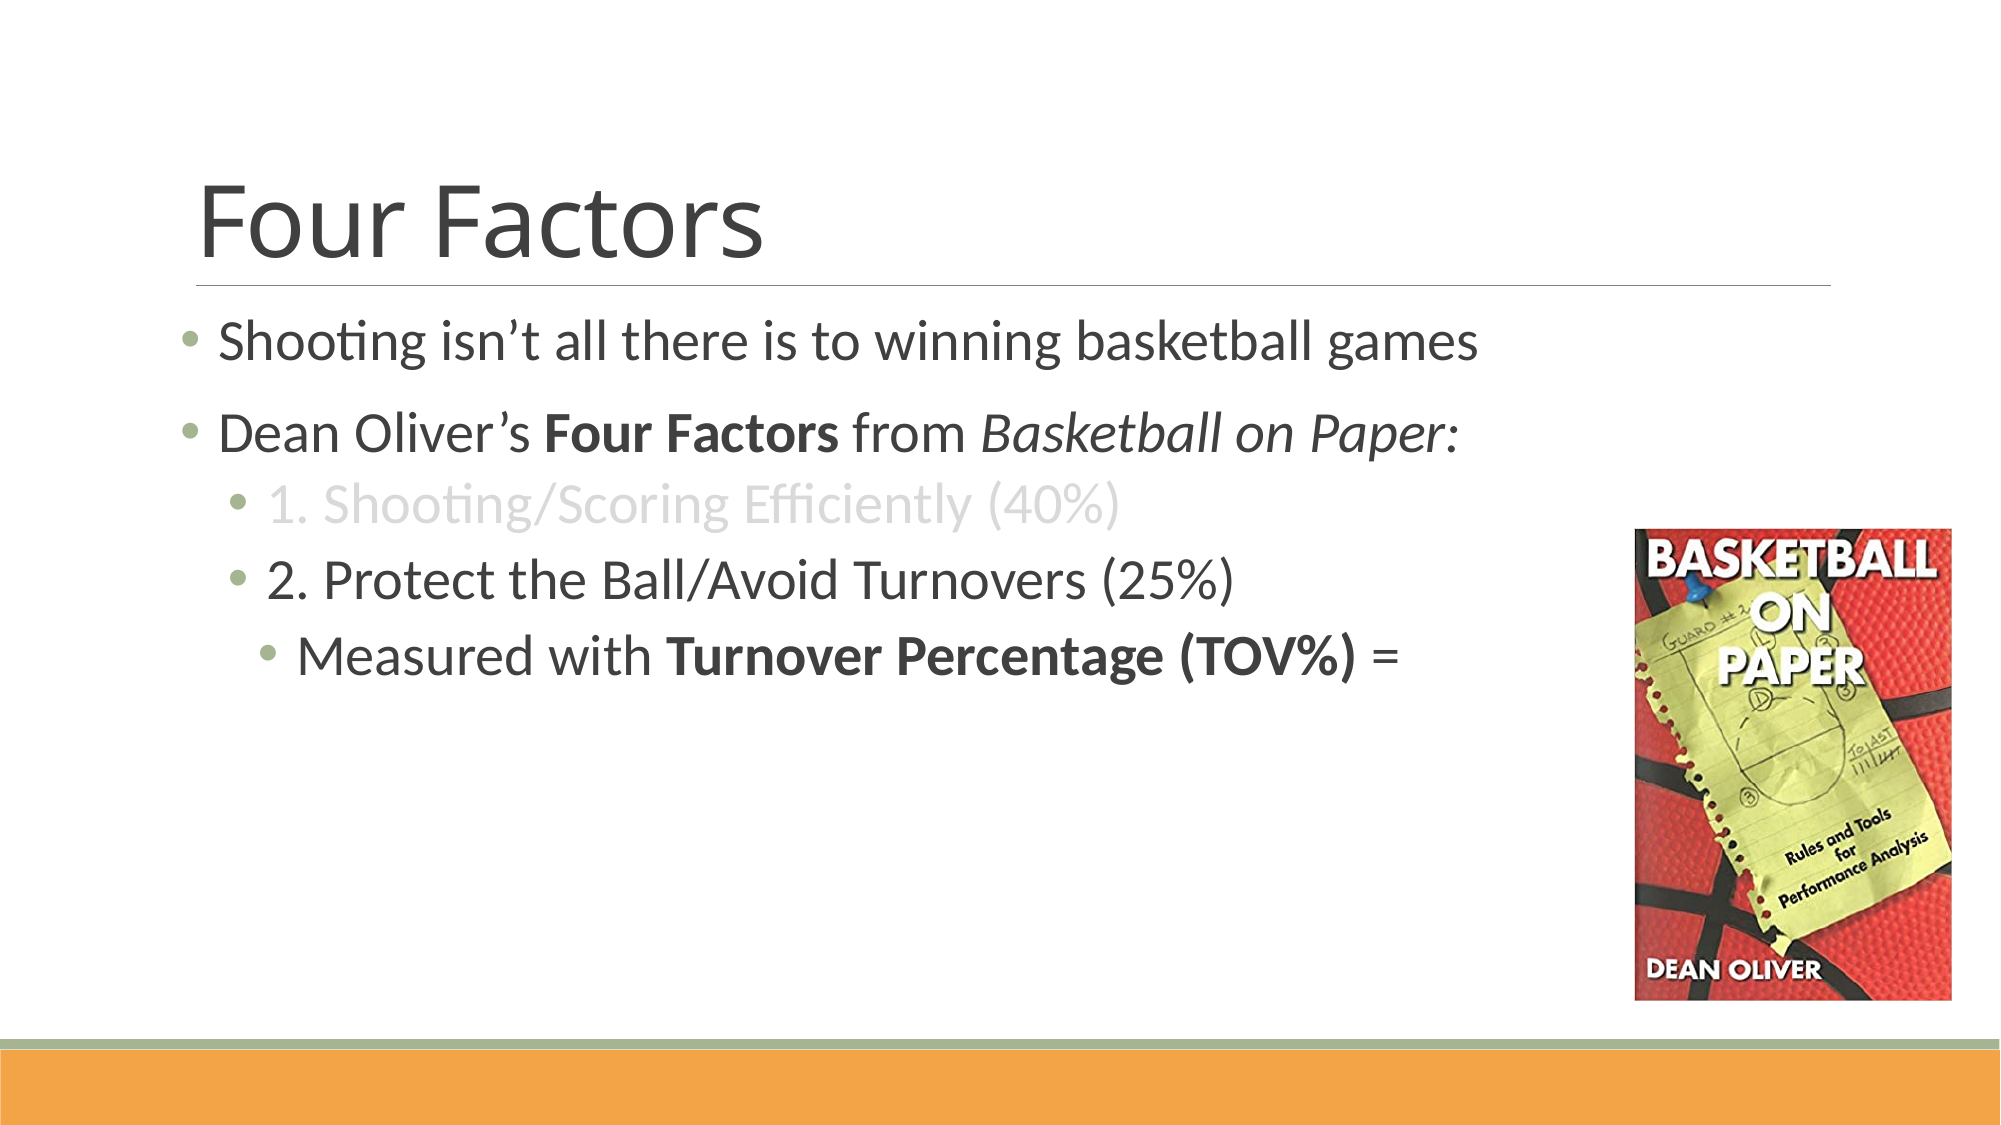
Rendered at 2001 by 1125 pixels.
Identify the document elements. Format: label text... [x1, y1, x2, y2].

picture [1633, 528, 1953, 1001]
title Four Factors [180, 47, 1830, 285]
